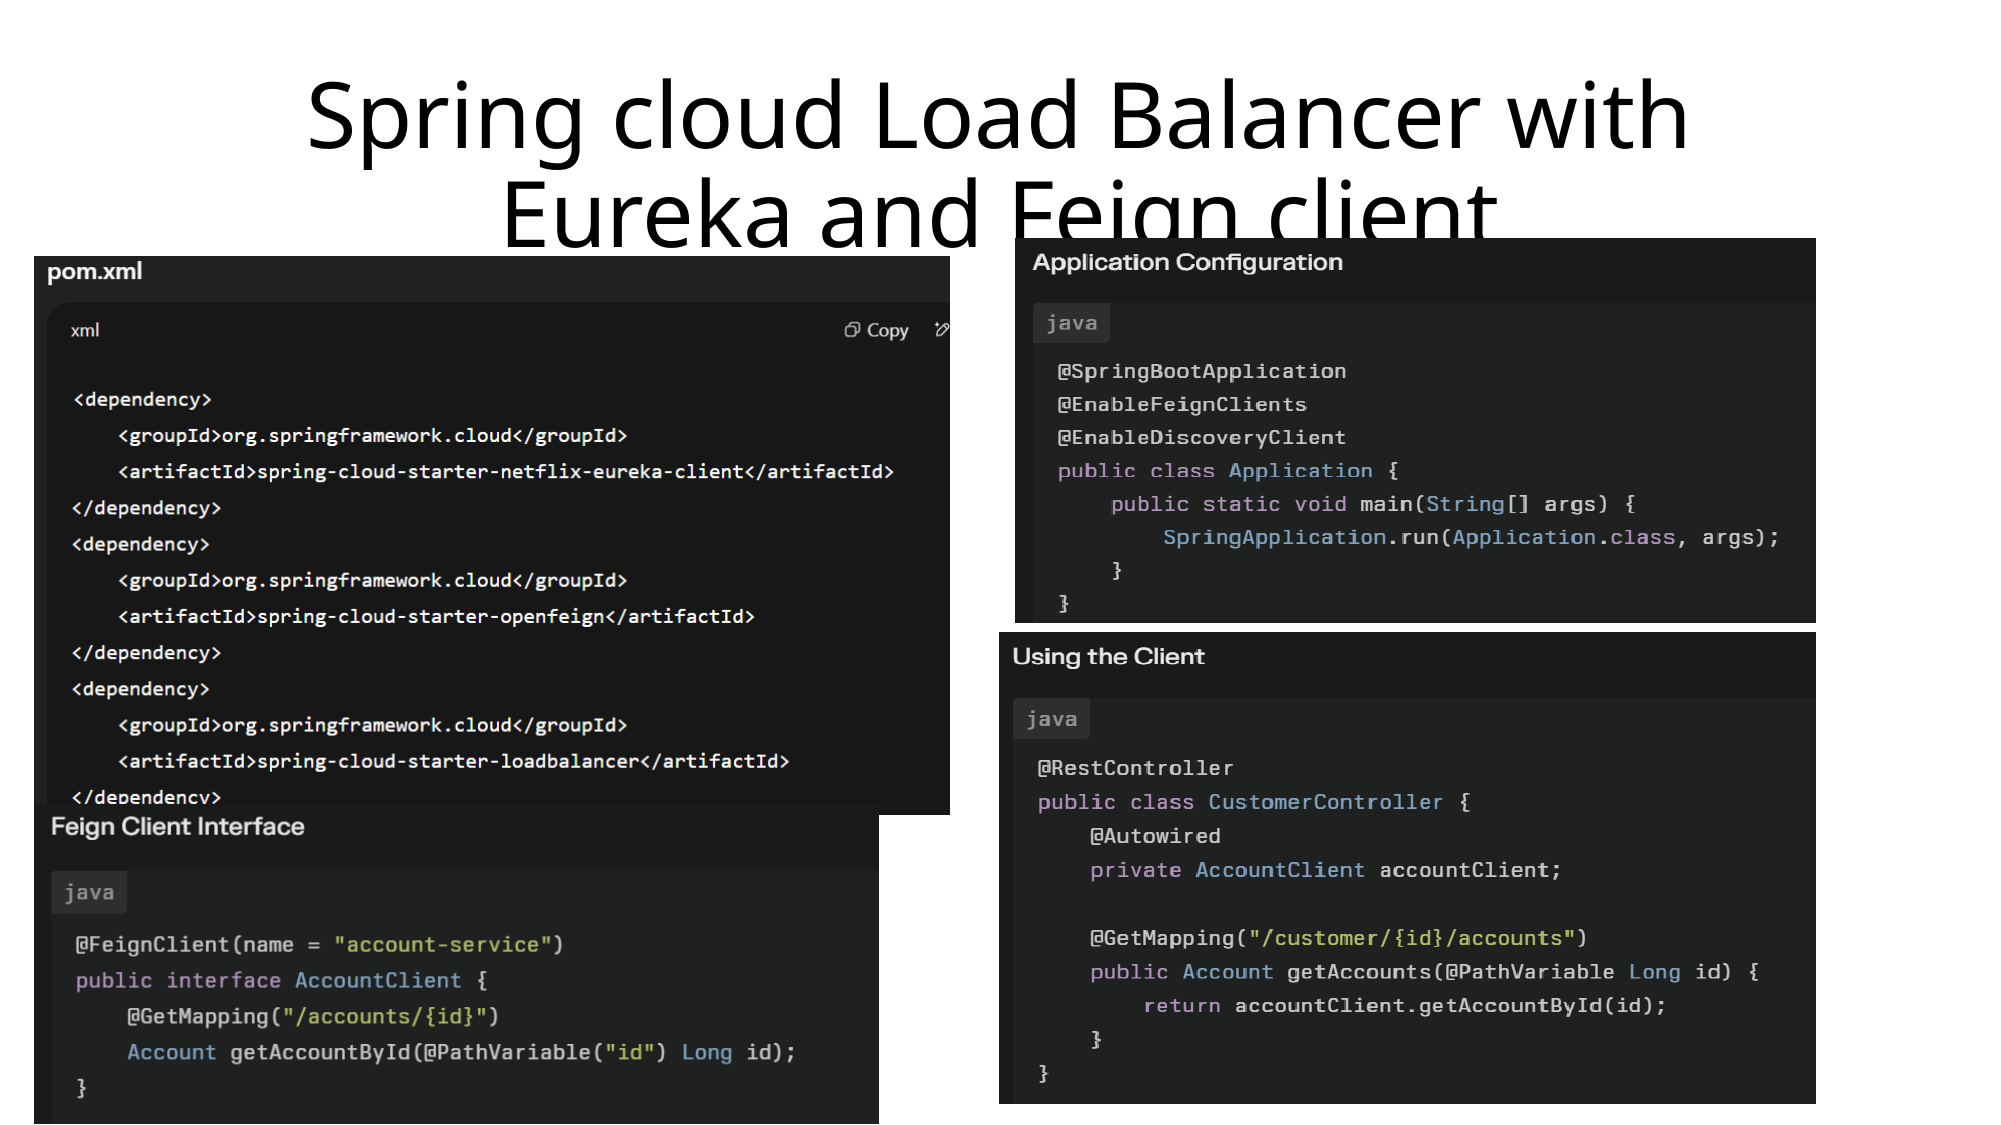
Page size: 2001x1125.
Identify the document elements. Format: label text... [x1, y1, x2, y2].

picture [34, 804, 879, 1124]
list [34, 256, 950, 815]
title Spring cloud Load Balancer with Eureka and Feign client [137, 59, 1863, 278]
picture [1015, 238, 1816, 623]
picture [998, 632, 1816, 1104]
